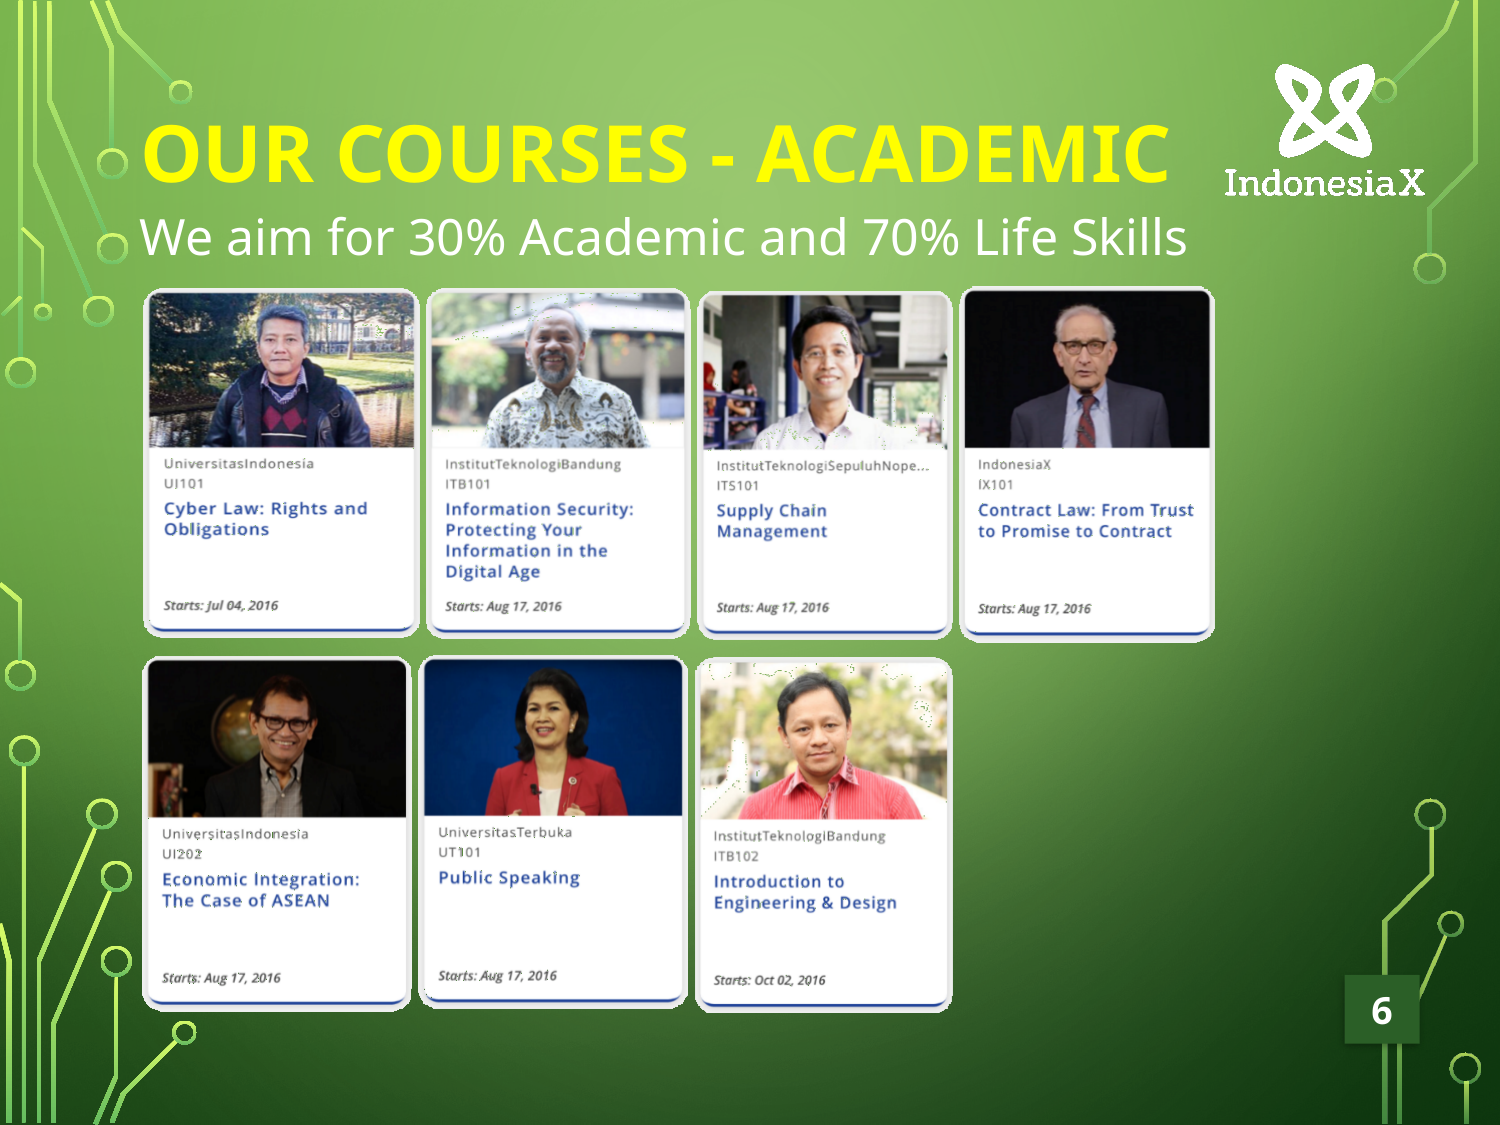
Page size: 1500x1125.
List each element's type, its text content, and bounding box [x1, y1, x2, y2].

text_box We aim for 30% Academic and 70% Life Skills [124, 197, 1475, 273]
picture [1225, 64, 1426, 196]
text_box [135, 648, 963, 1013]
text_box 6 [1343, 974, 1421, 1045]
text_box OUR COURSES - ACADEMIC [125, 67, 1200, 235]
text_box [135, 275, 1226, 650]
